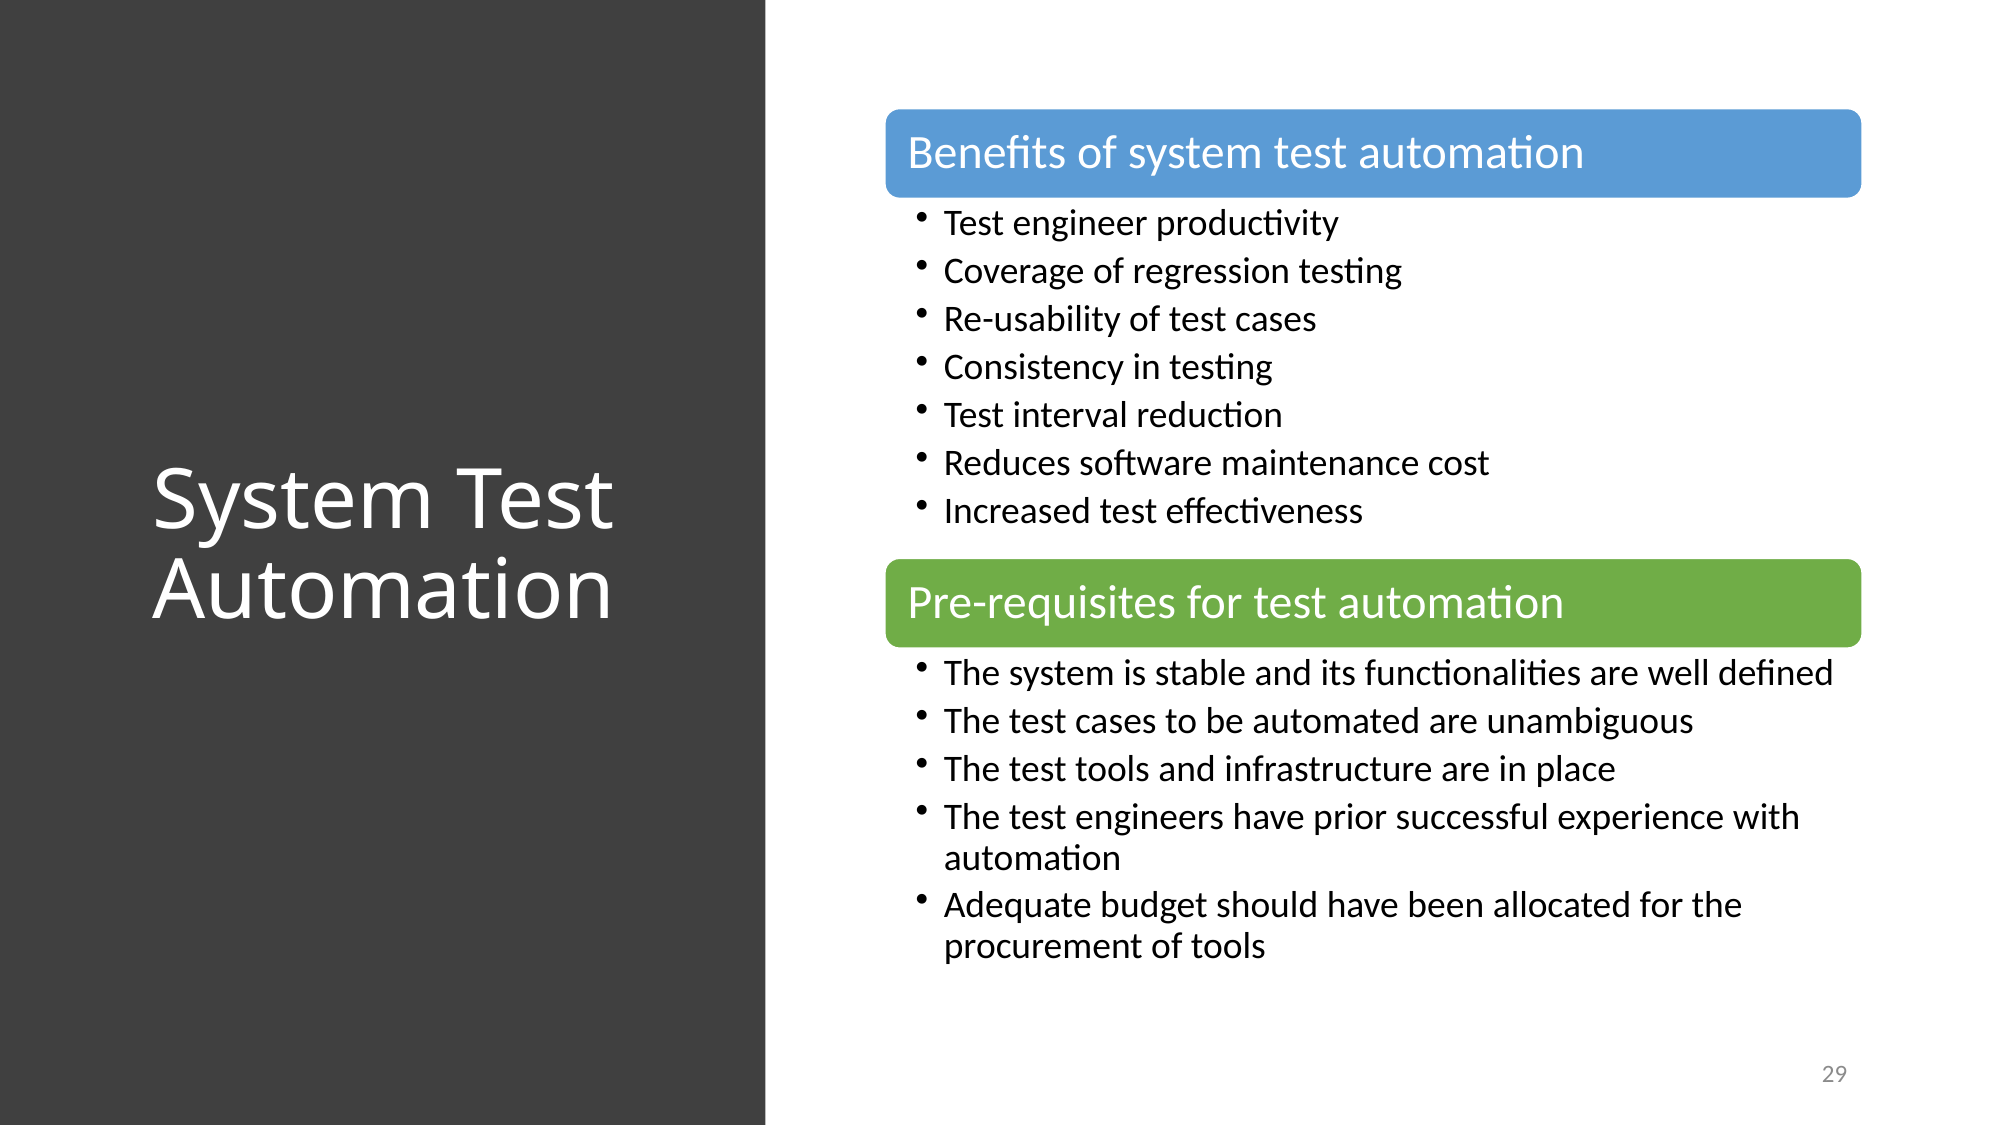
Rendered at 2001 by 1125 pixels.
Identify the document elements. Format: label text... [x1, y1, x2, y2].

title System Test Automation [137, 102, 688, 991]
text_box [0, 0, 766, 1125]
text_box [884, 102, 1863, 991]
slide_number 29 [1412, 1042, 1863, 1103]
